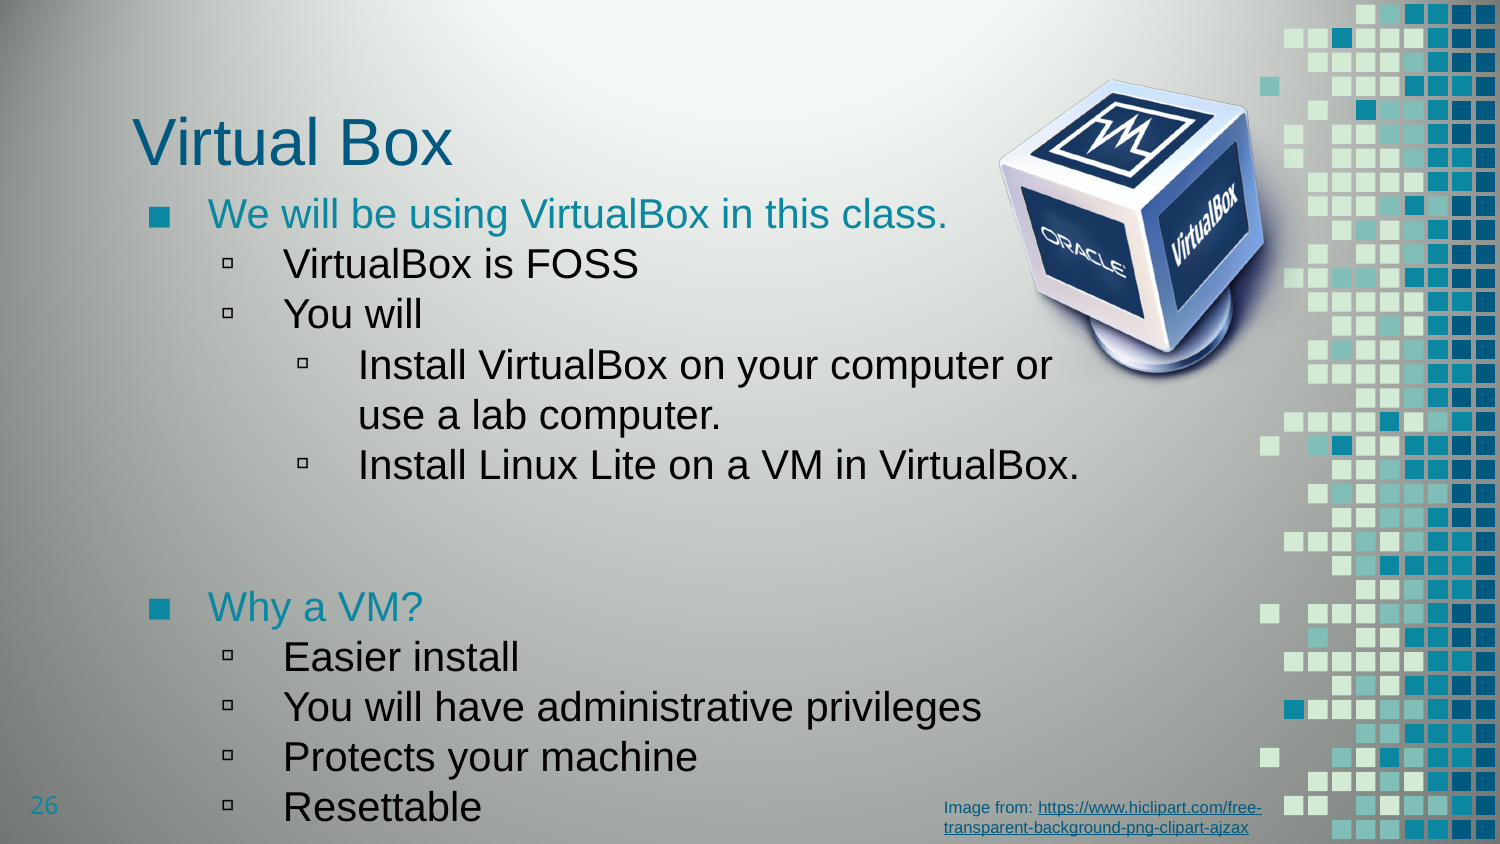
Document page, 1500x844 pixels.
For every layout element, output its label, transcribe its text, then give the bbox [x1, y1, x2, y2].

picture [0, 0, 1500, 844]
list We will be using VirtualBox in this class. VirtualBox is FOSS You will Install VirtualBox on your computer or use a lab computer. Install Linux Lite on a VM in VirtualBox. Why a VM? Easier install You will have administrative privileges Protects your machine Resettable [117, 172, 1107, 662]
title Virtual Box [117, 53, 1216, 172]
slide_number 26 [15, 774, 105, 839]
text_box Image from: https://www.hiclipart.com/free- transparent-background-png-clipart-ajzax [929, 789, 1278, 844]
